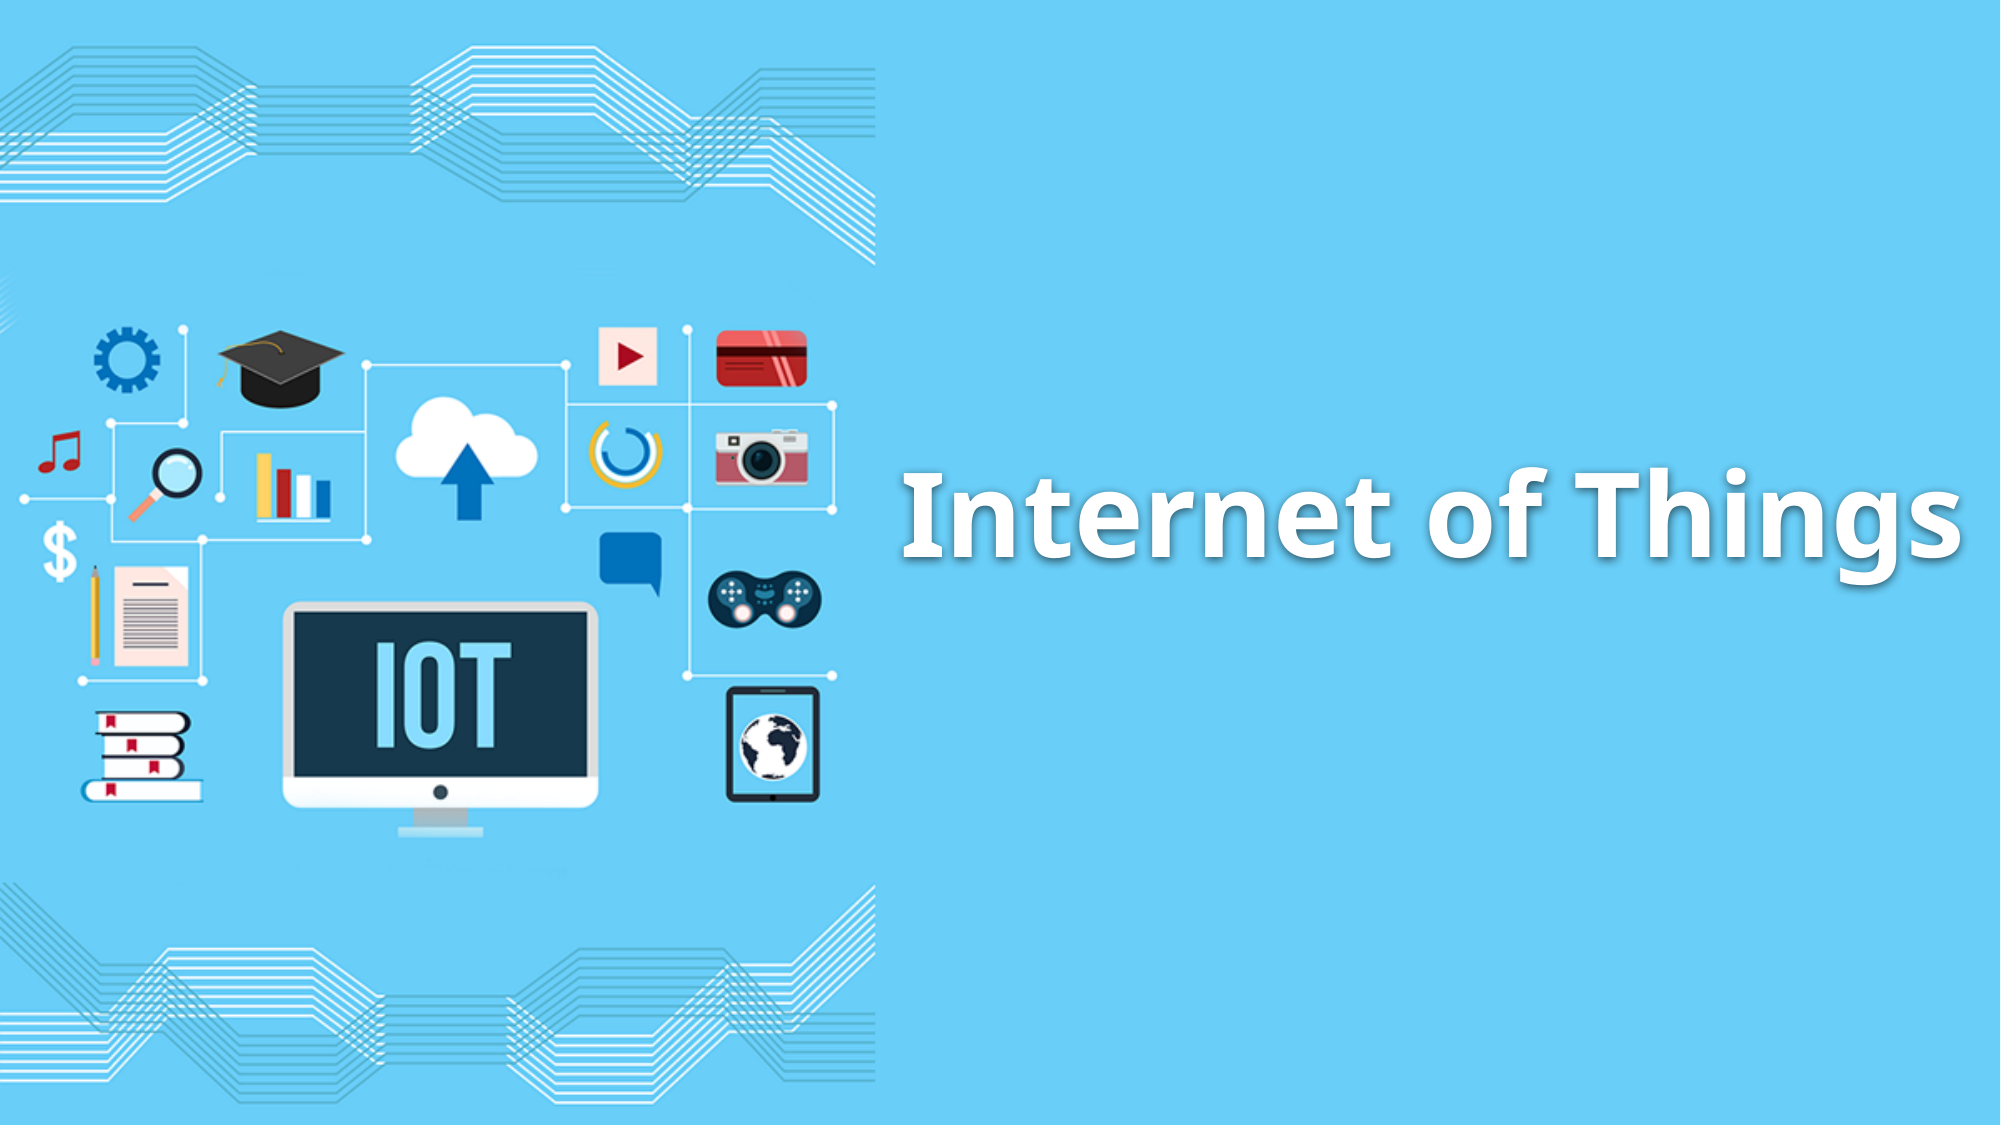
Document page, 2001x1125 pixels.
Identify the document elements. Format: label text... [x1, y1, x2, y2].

title Internet of Things [878, 417, 1987, 591]
picture [0, 0, 2001, 1125]
